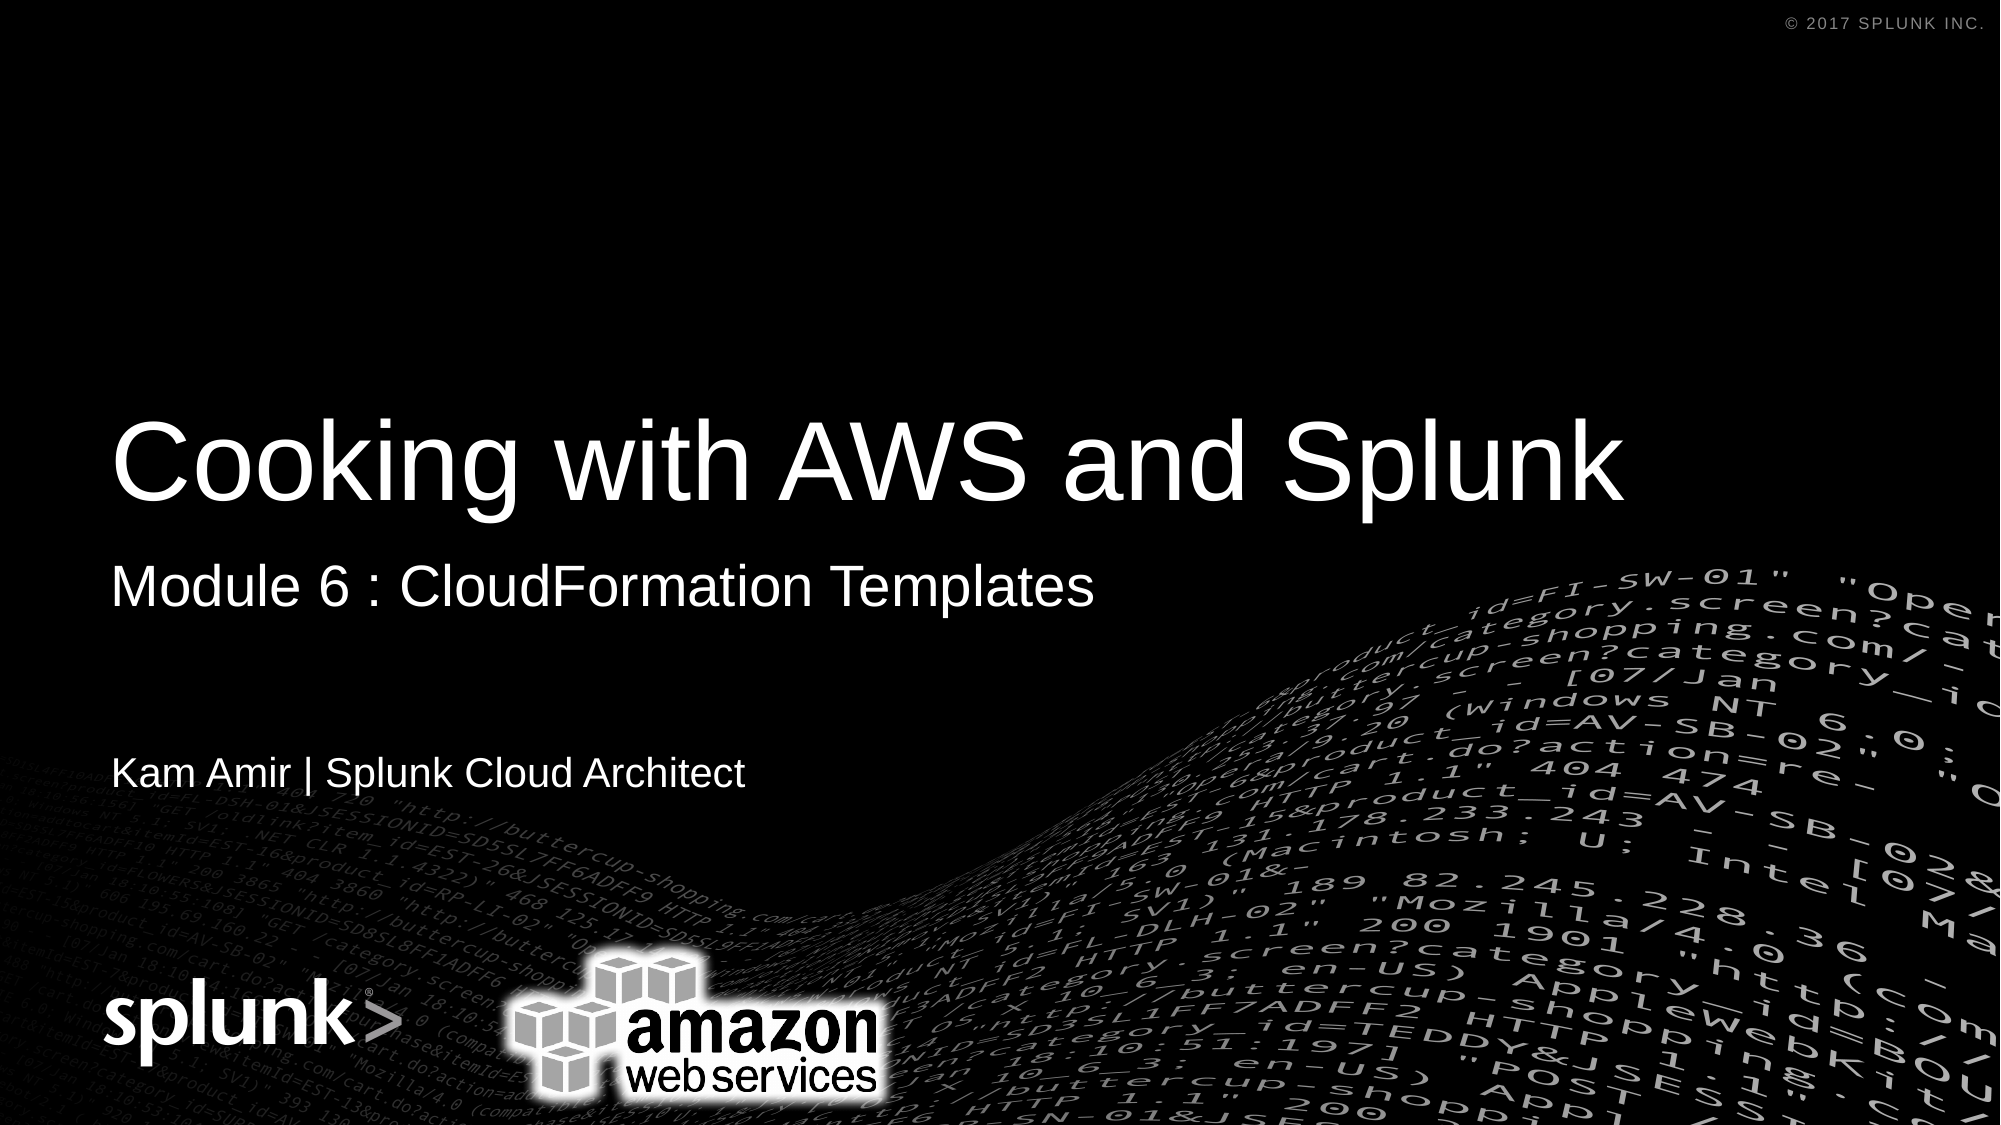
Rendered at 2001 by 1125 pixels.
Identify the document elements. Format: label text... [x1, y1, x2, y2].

title Cooking with AWS and Splunk [110, 51, 1879, 524]
picture [0, 0, 2000, 1125]
list Kam Amir | Splunk Cloud Architect [110, 720, 1281, 828]
list Module 6 : CloudFormation Templates [110, 554, 1281, 717]
